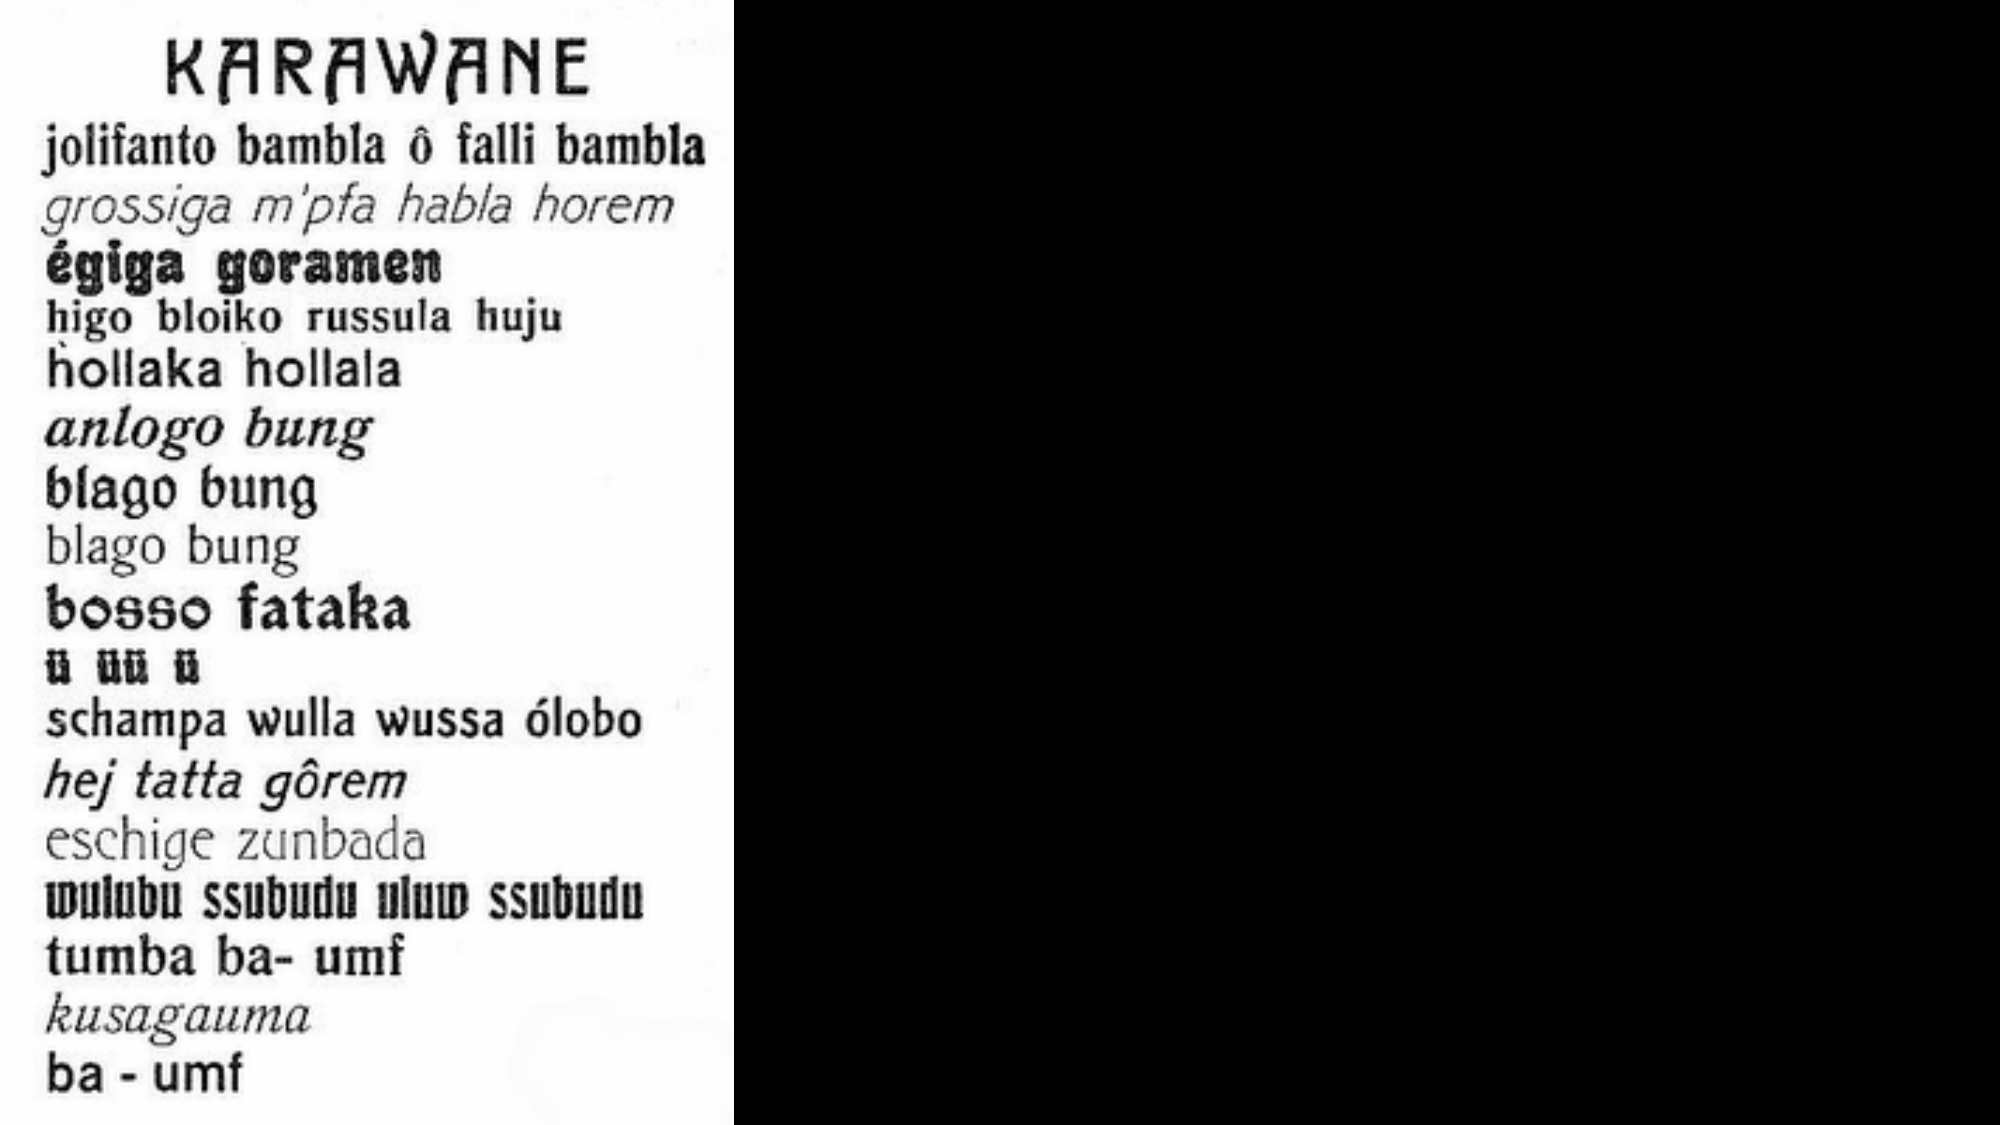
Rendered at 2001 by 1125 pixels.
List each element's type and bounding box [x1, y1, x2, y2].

picture [0, 0, 734, 1125]
